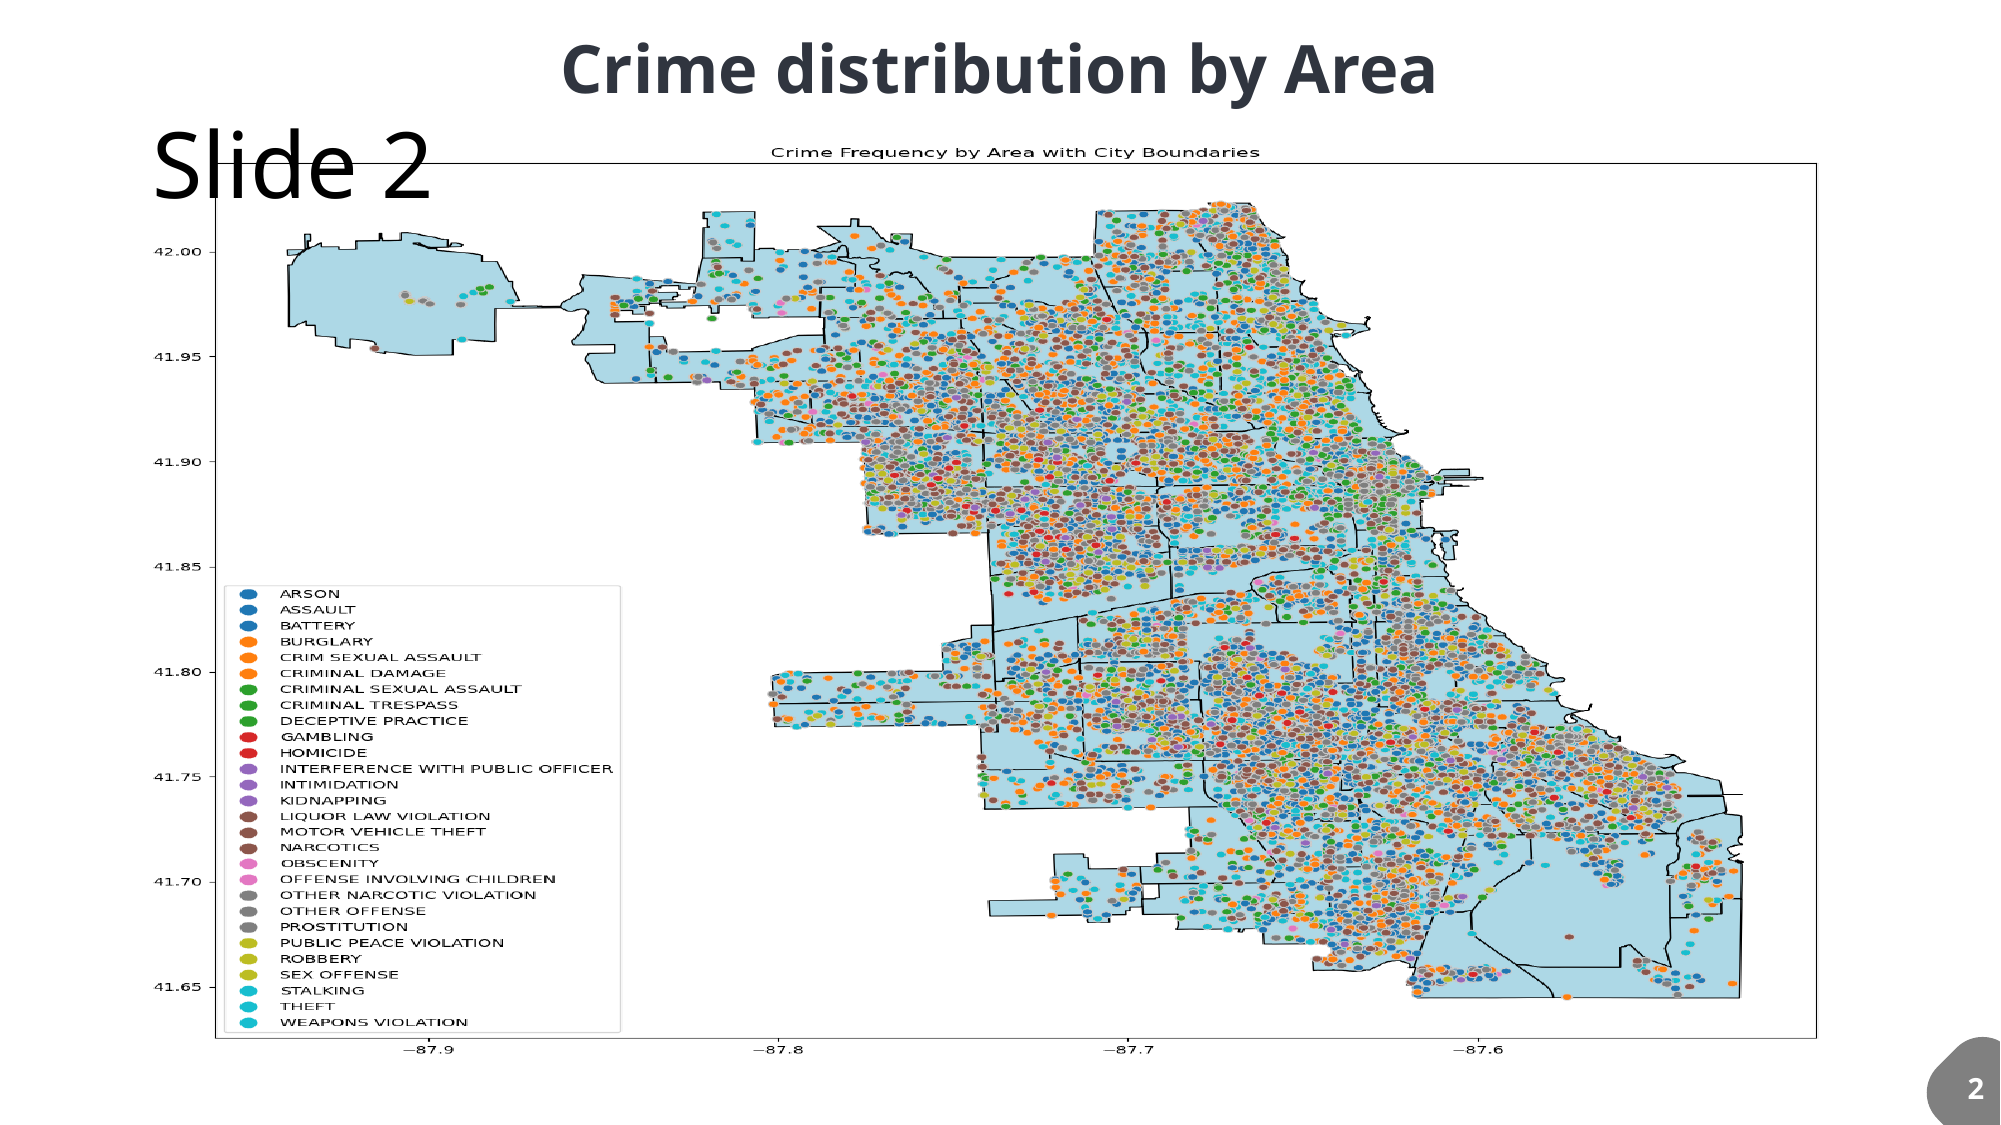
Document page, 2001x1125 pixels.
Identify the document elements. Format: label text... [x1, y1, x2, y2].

text_box 2 [1952, 1063, 2000, 1113]
chart [140, 140, 1828, 1063]
text_box Crime distribution by Area [560, 27, 1440, 59]
text_box [1925, 1035, 2000, 1125]
title Slide 2 [137, 59, 1863, 278]
